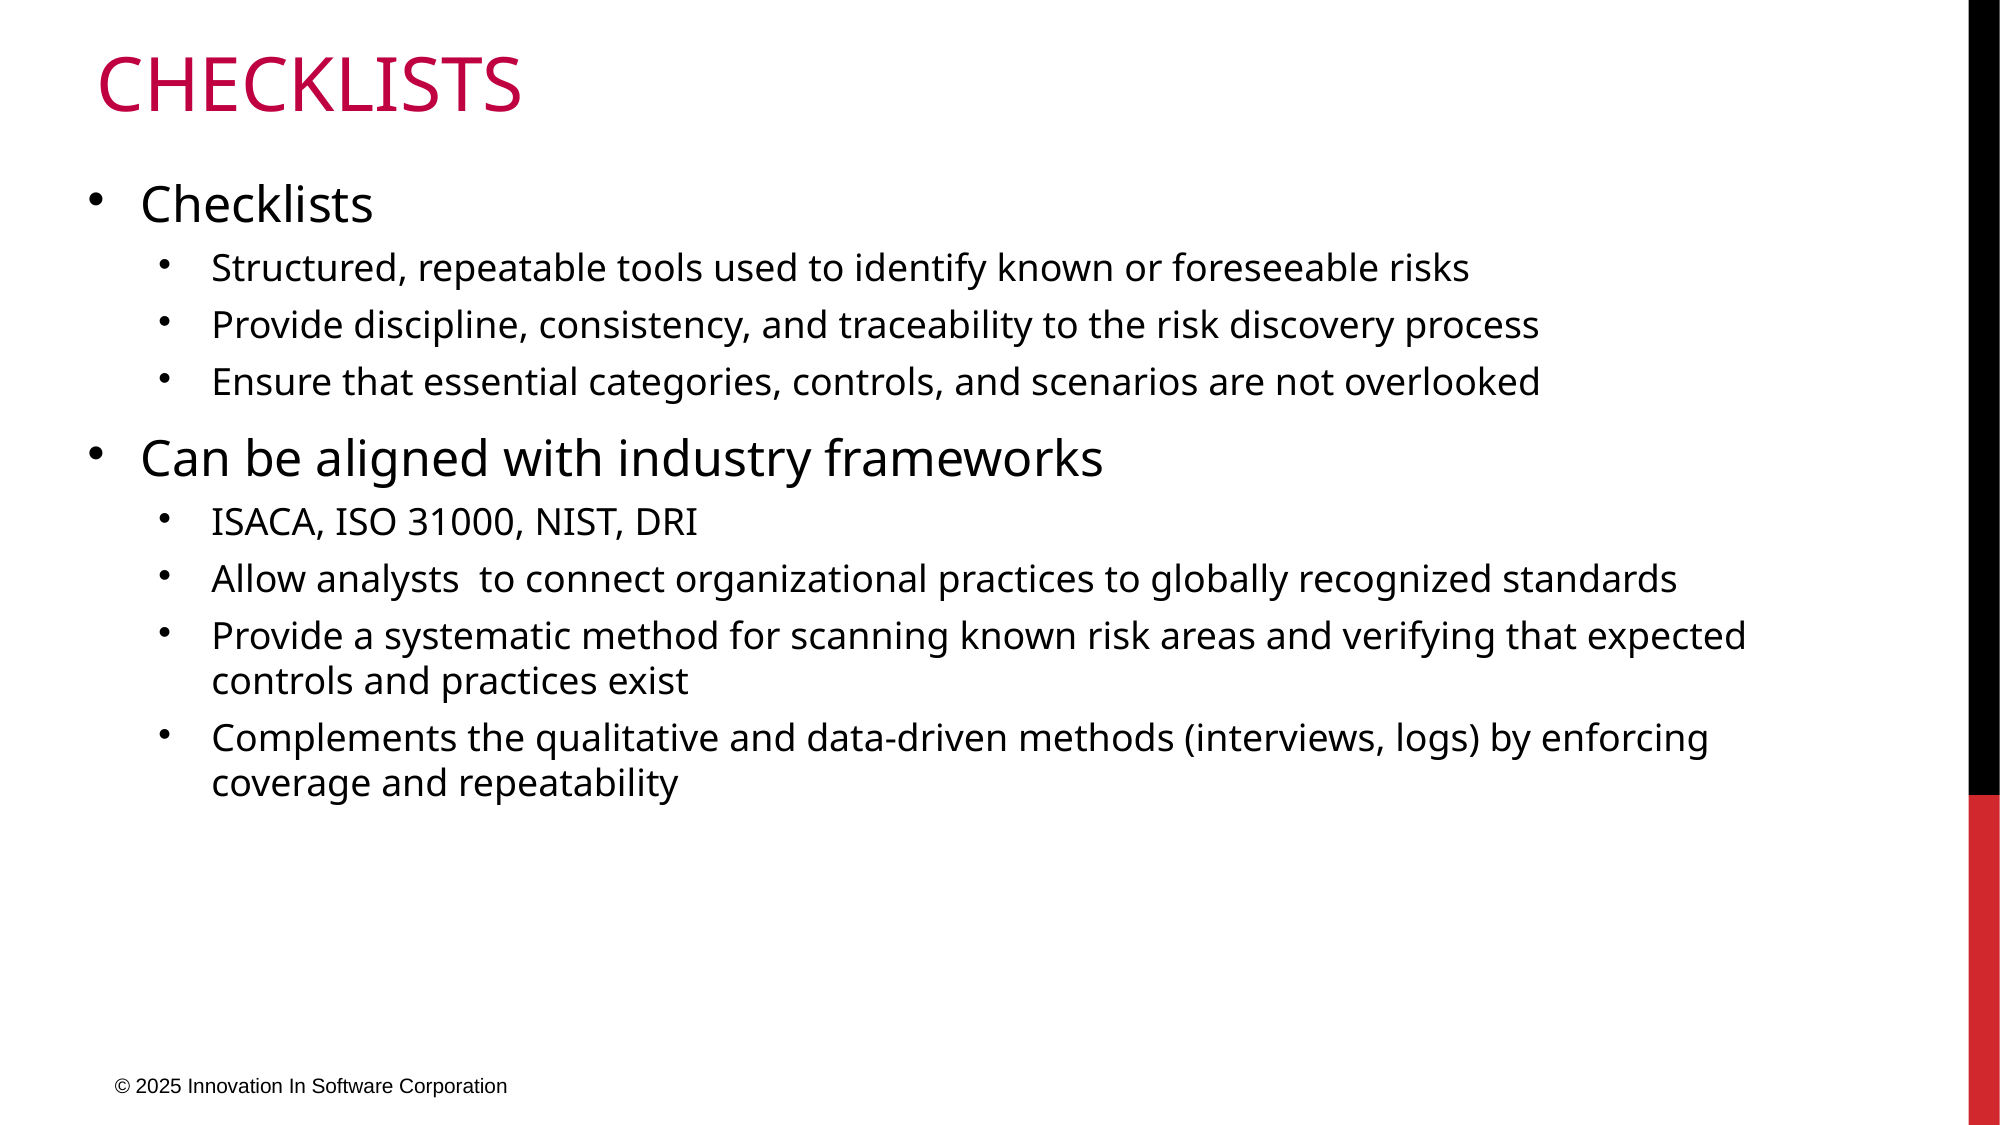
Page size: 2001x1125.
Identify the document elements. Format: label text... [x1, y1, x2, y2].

footer © 2025 Innovation In Software Corporation [99, 1065, 850, 1112]
list Checklists Structured, repeatable tools used to identify known or foreseeable risks Provide discipline, consistency, and traceability to the risk discovery process Ensure that essential categories, controls, and scenarios are not overlooked Can be aligned with industry frameworks ISACA, ISO 31000, NIST, DRI Allow analysts to connect organizational practices to globally recognized standards Provide a systematic method for scanning known risk areas and verifying that expected controls and practices exist Complements the qualitative and data-driven methods (interviews, logs) by enforcing coverage and repeatability [69, 172, 1766, 990]
title Checklists [96, 0, 1769, 185]
